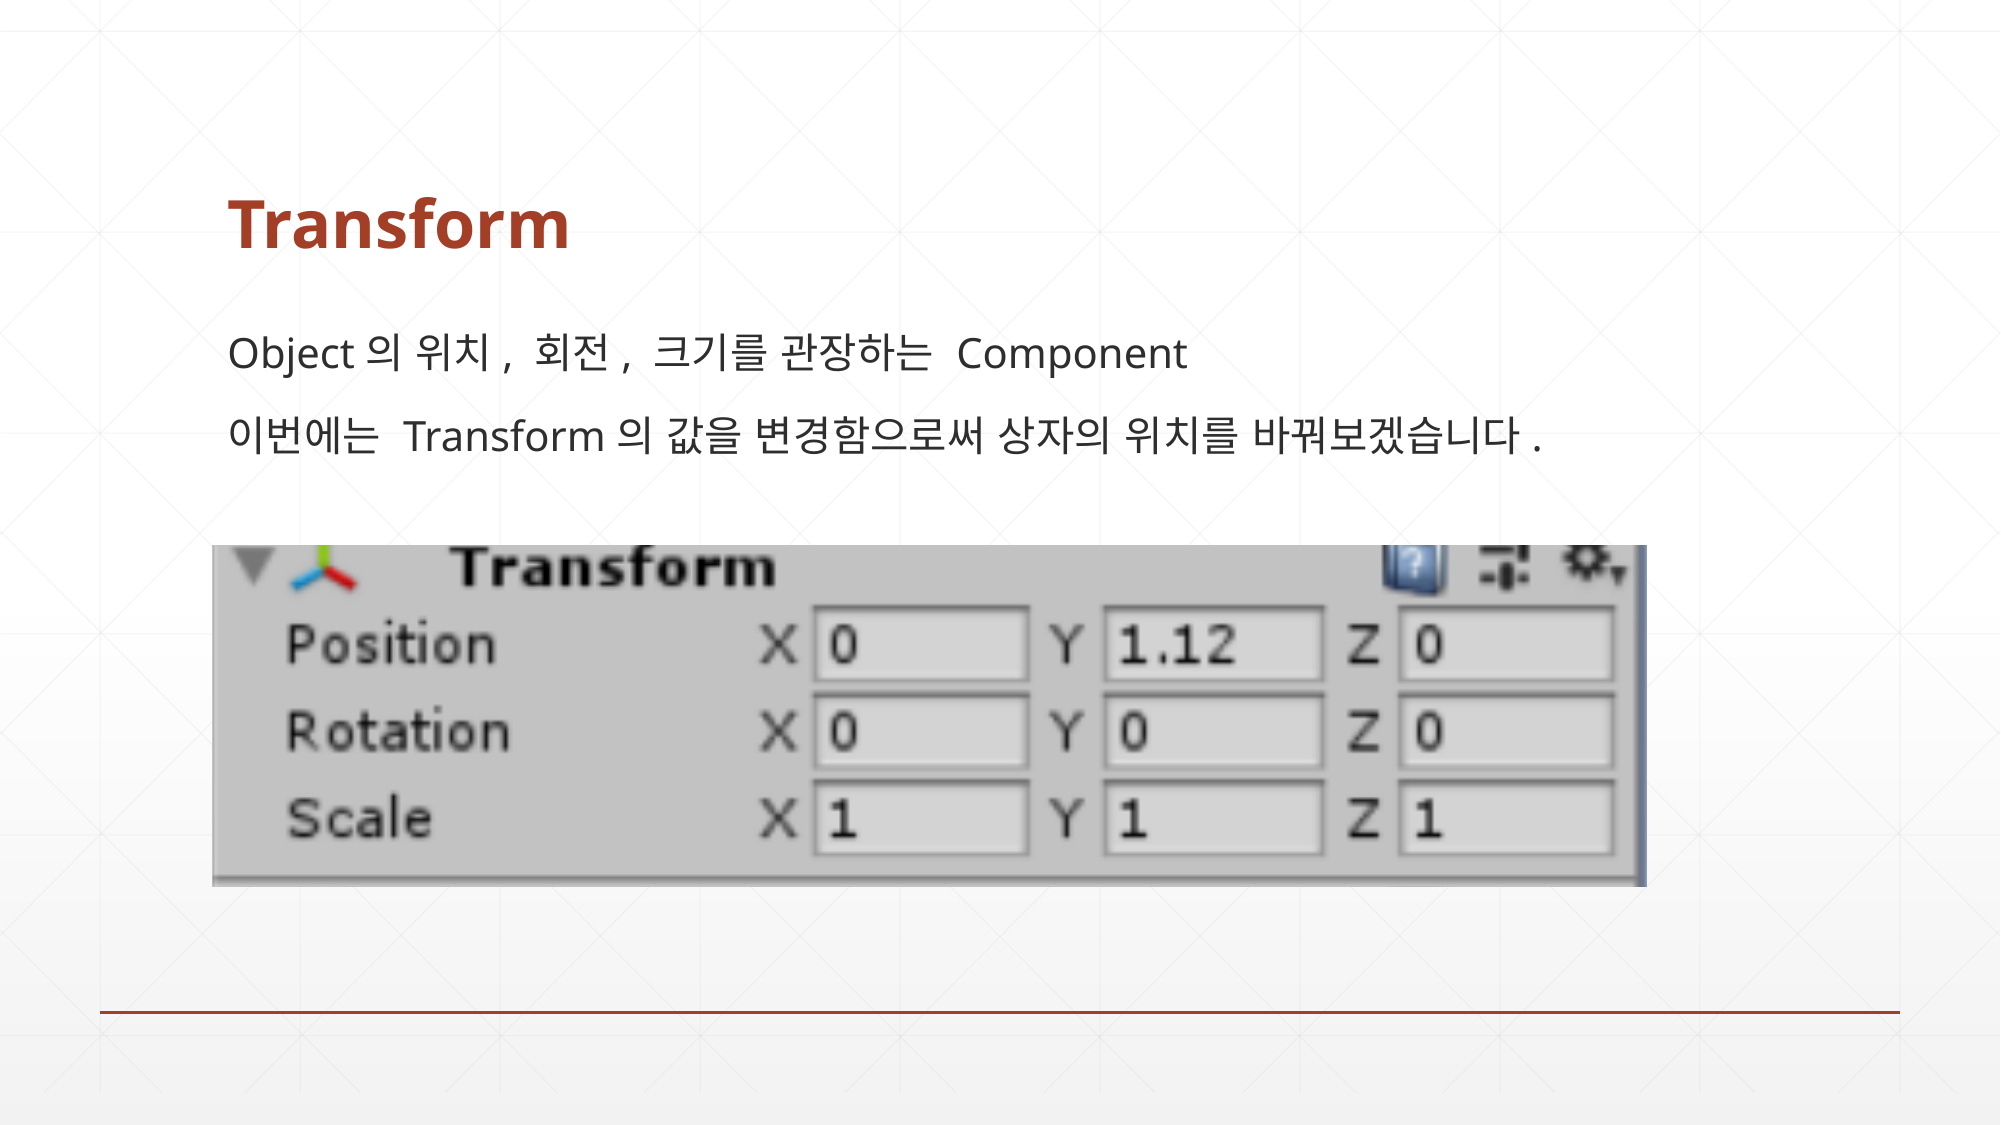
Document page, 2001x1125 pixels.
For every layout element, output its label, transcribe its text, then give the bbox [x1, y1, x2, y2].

picture [212, 545, 1647, 887]
title Transform [212, 82, 1788, 271]
list Object의 위치, 회전, 크기를 관장하는 Component 이번에는 Transform의 값을 변경함으로써 상자의 위치를 바꿔보겠습니다. [212, 324, 1788, 950]
